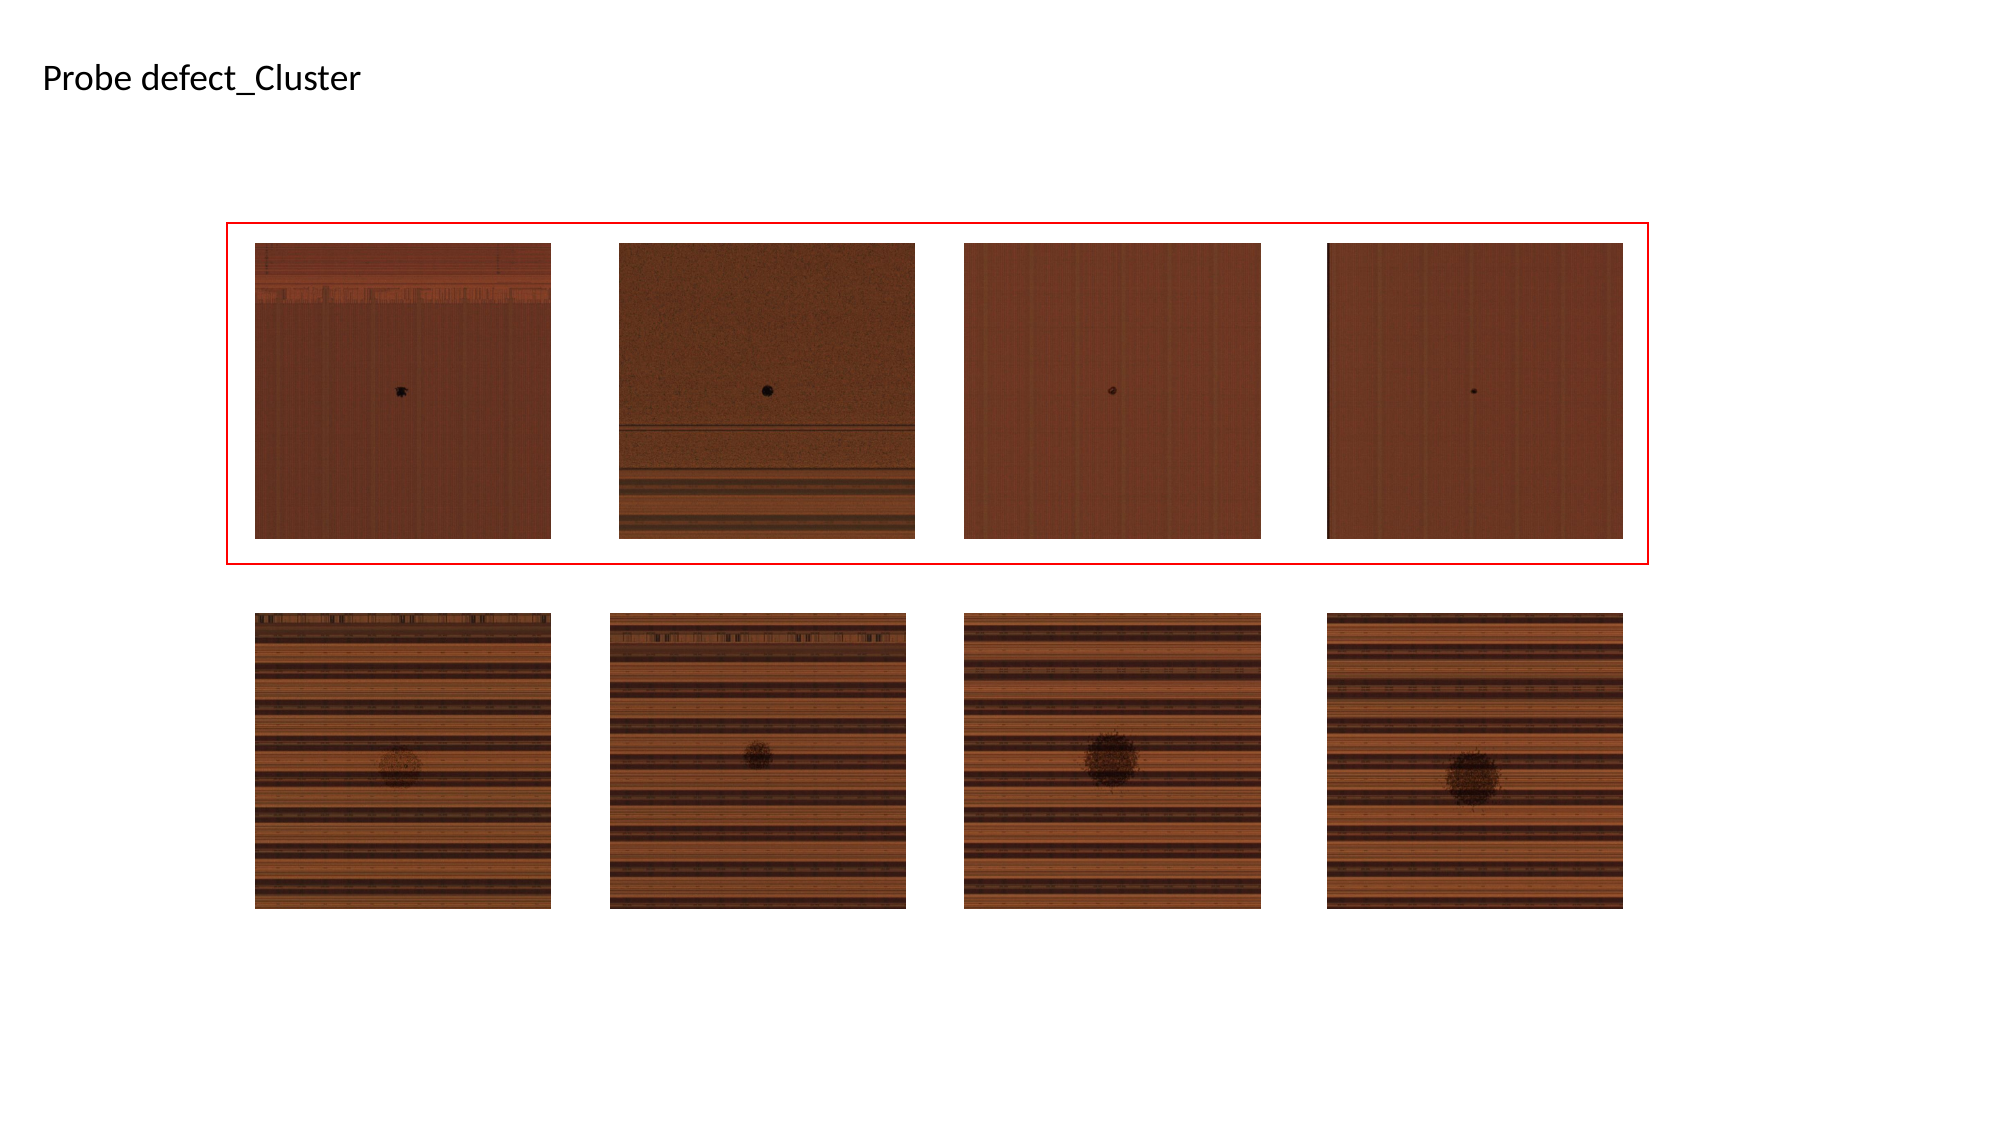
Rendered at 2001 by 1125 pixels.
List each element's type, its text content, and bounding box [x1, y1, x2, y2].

text_box Probe defect_Cluster [27, 45, 377, 106]
picture [1327, 613, 1623, 909]
text_box [226, 222, 1649, 565]
picture [255, 613, 551, 909]
picture [255, 243, 551, 539]
picture [964, 243, 1260, 539]
picture [619, 243, 915, 539]
picture [1327, 243, 1623, 539]
picture [610, 613, 906, 909]
picture [964, 613, 1261, 909]
